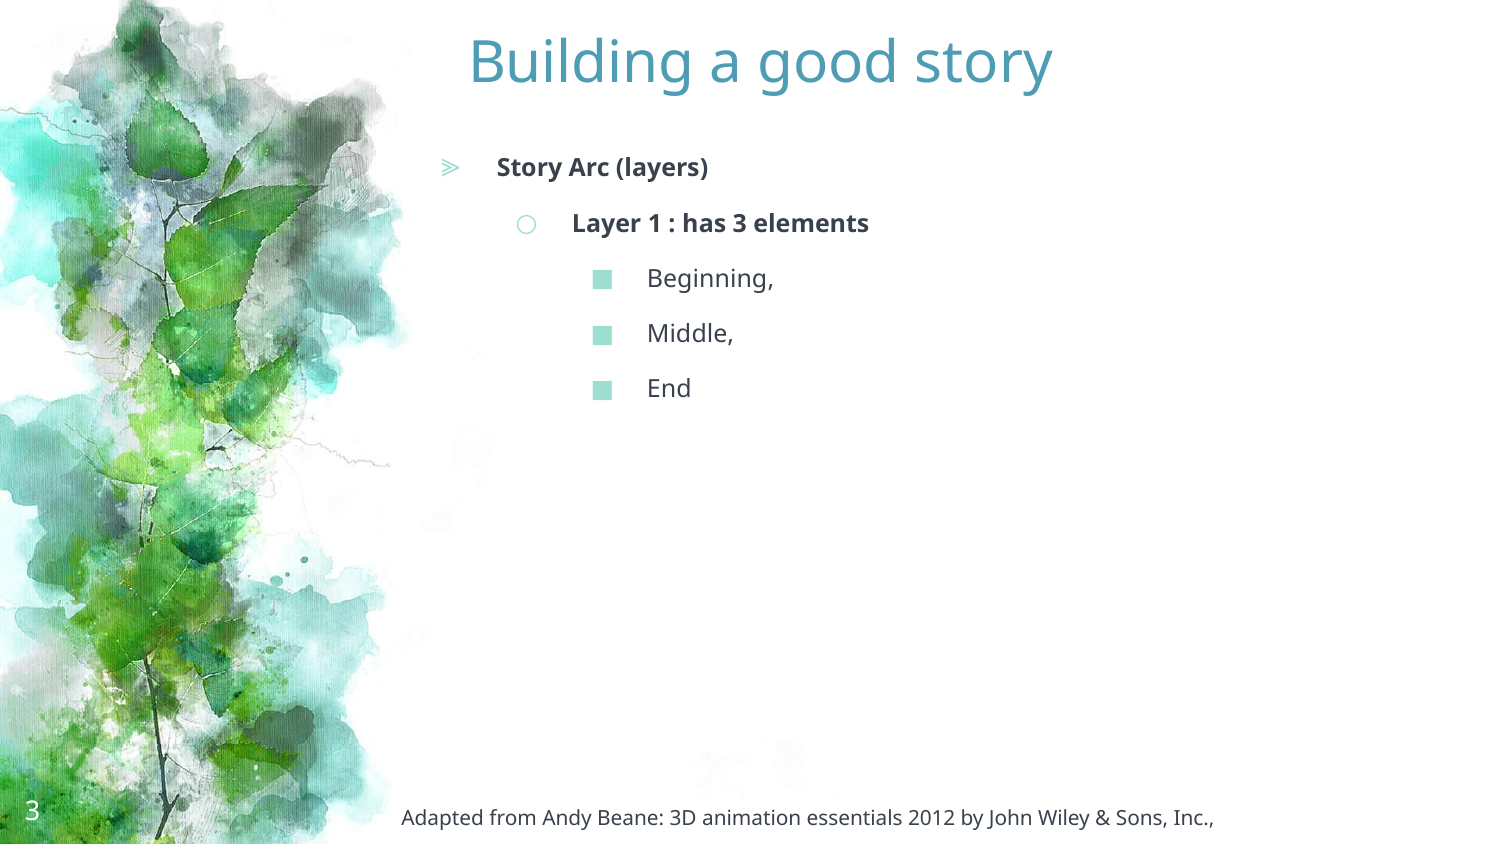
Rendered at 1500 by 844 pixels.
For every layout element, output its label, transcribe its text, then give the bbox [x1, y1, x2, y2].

list Story Arc (layers) Layer 1 : has 3 elements Beginning, Middle, End [421, 147, 1430, 715]
text_box Adapted from Andy Beane: 3D animation essentials 2012 by John Wiley & Sons, Inc., [386, 796, 1278, 832]
slide_number 3 [24, 779, 115, 844]
picture [0, 0, 1500, 844]
title Building a good story [468, 33, 1425, 94]
